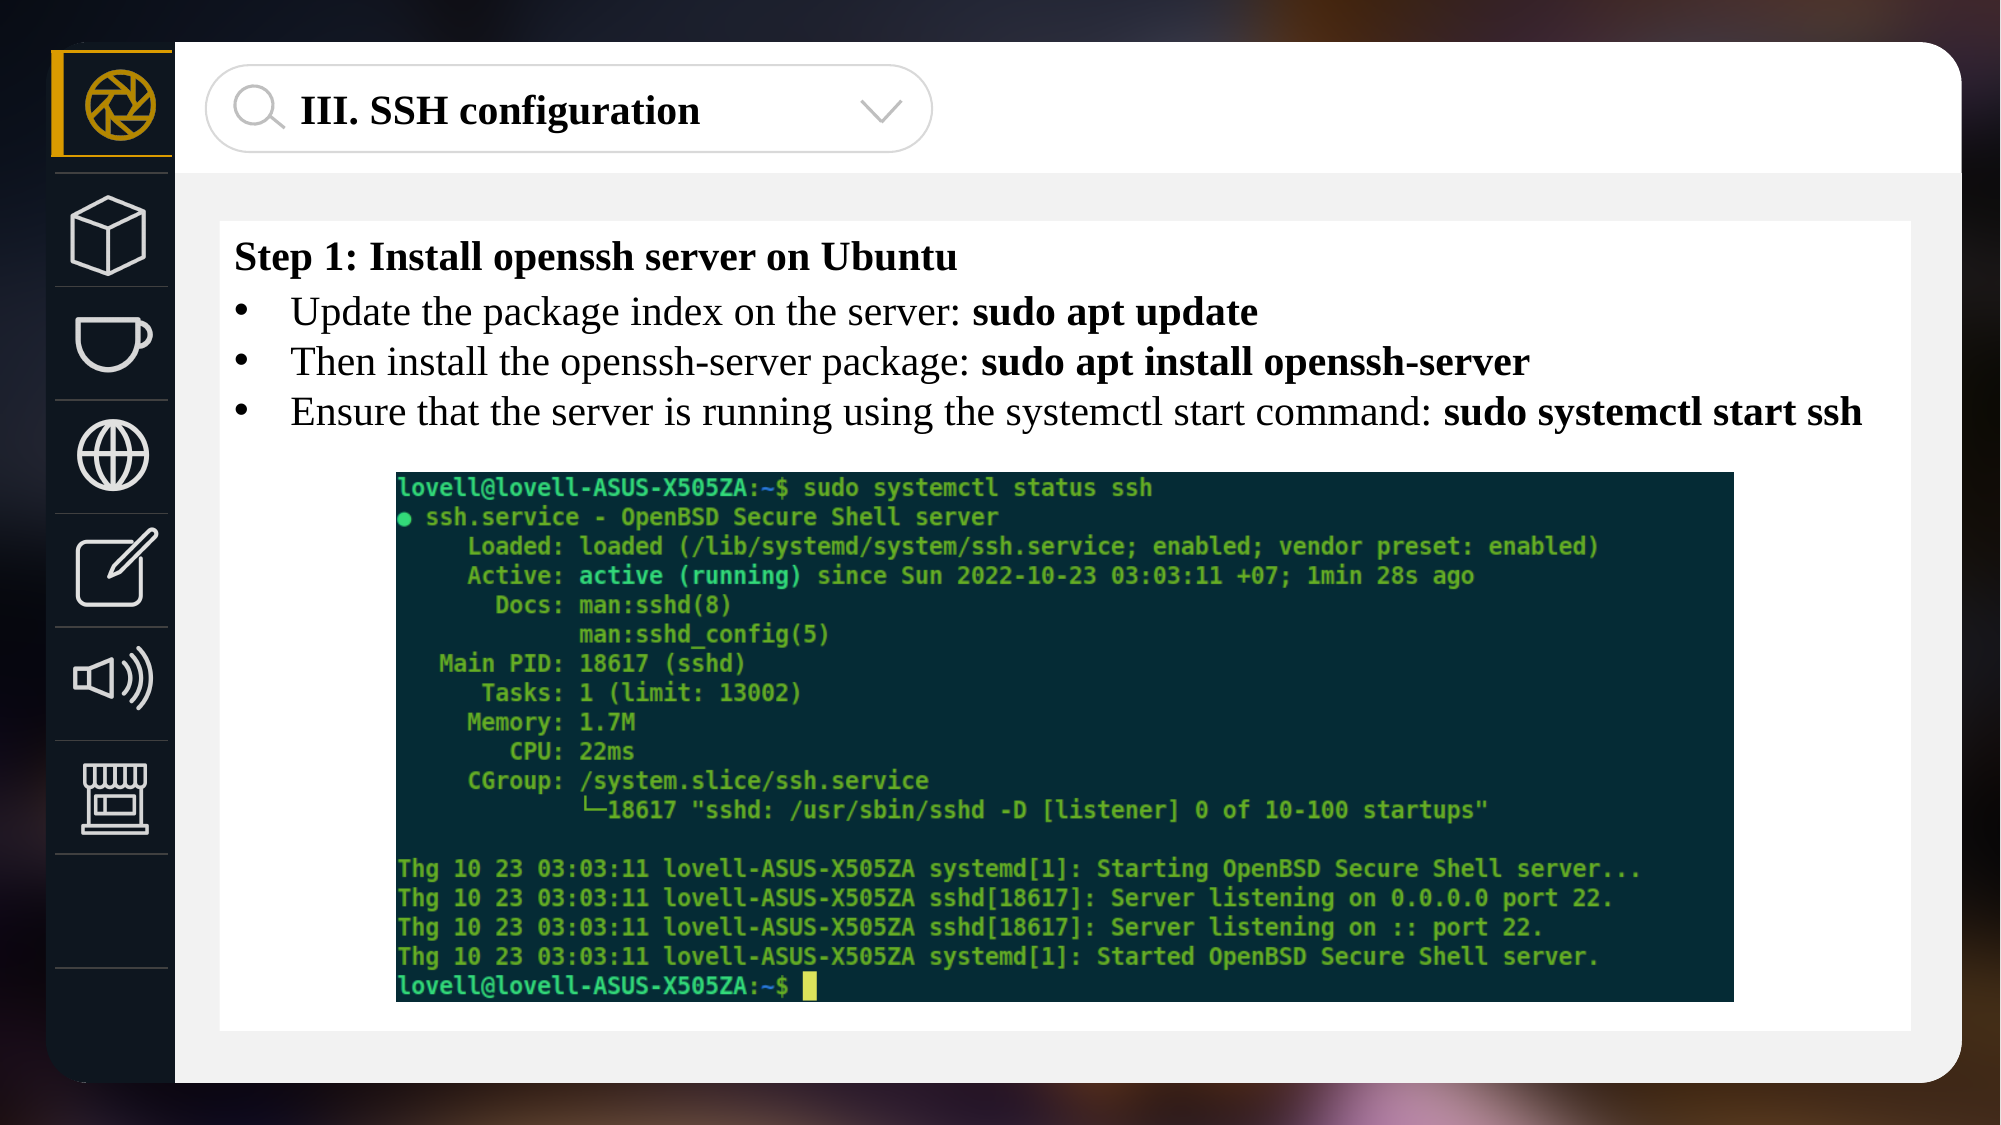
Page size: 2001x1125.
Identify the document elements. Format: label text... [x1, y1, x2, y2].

text_box [219, 220, 1912, 1032]
text_box III. SSH configuration [285, 75, 888, 141]
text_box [51, 40, 185, 170]
text_box Update the package index on the server: sudo apt update Then install the openssh-server package: sudo apt install openssh-server Ensure that the server is running using the systemctl start command: sudo systemctl start ssh [219, 286, 1911, 442]
picture [0, 0, 2001, 1125]
text_box Step 1: Install openssh server on Ubuntu [219, 220, 1911, 286]
